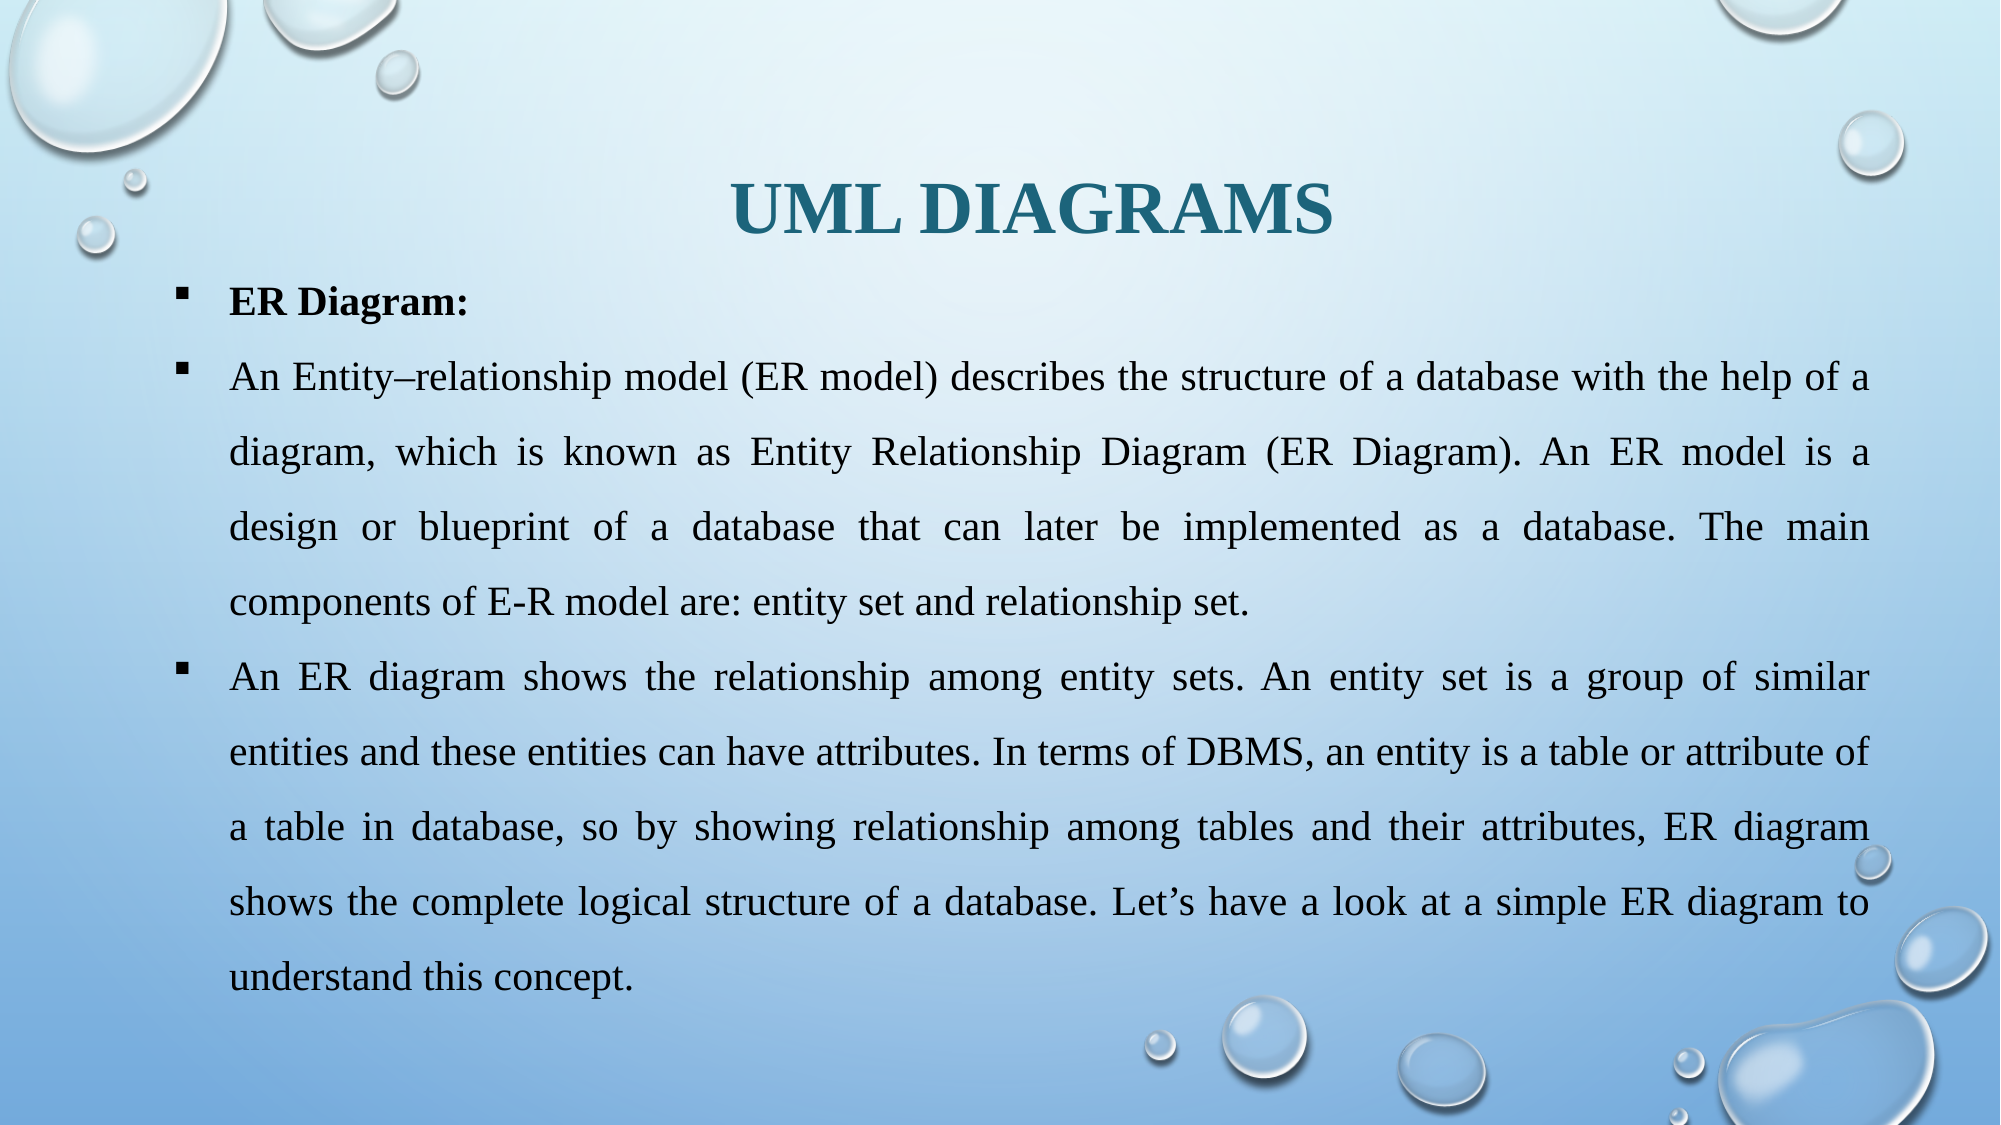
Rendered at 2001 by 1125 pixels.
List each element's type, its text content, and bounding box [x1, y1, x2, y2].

text_box UML DIAGRAMS [252, 88, 1663, 241]
picture [0, 0, 2000, 1125]
text_box ER Diagram: An Entity–relationship model (ER model) describes the structure of a database with the help of a diagram, which is known as Entity Relationship Diagram (ER Diagram). An ER model is a design or blueprint of a database that can later be implemented as a database. The main components of E-R model are: entity set and relationship set. An ER diagram shows the relationship among entity sets. An entity set is a group of similar entities and these entities can have attributes. In terms of DBMS, an entity is a table or attribute of a table in database, so by showing relationship among tables and their attributes, ER diagram shows the complete logical structure of a database. Let’s have a look at a simple ER diagram to understand this concept. [158, 241, 1887, 1006]
